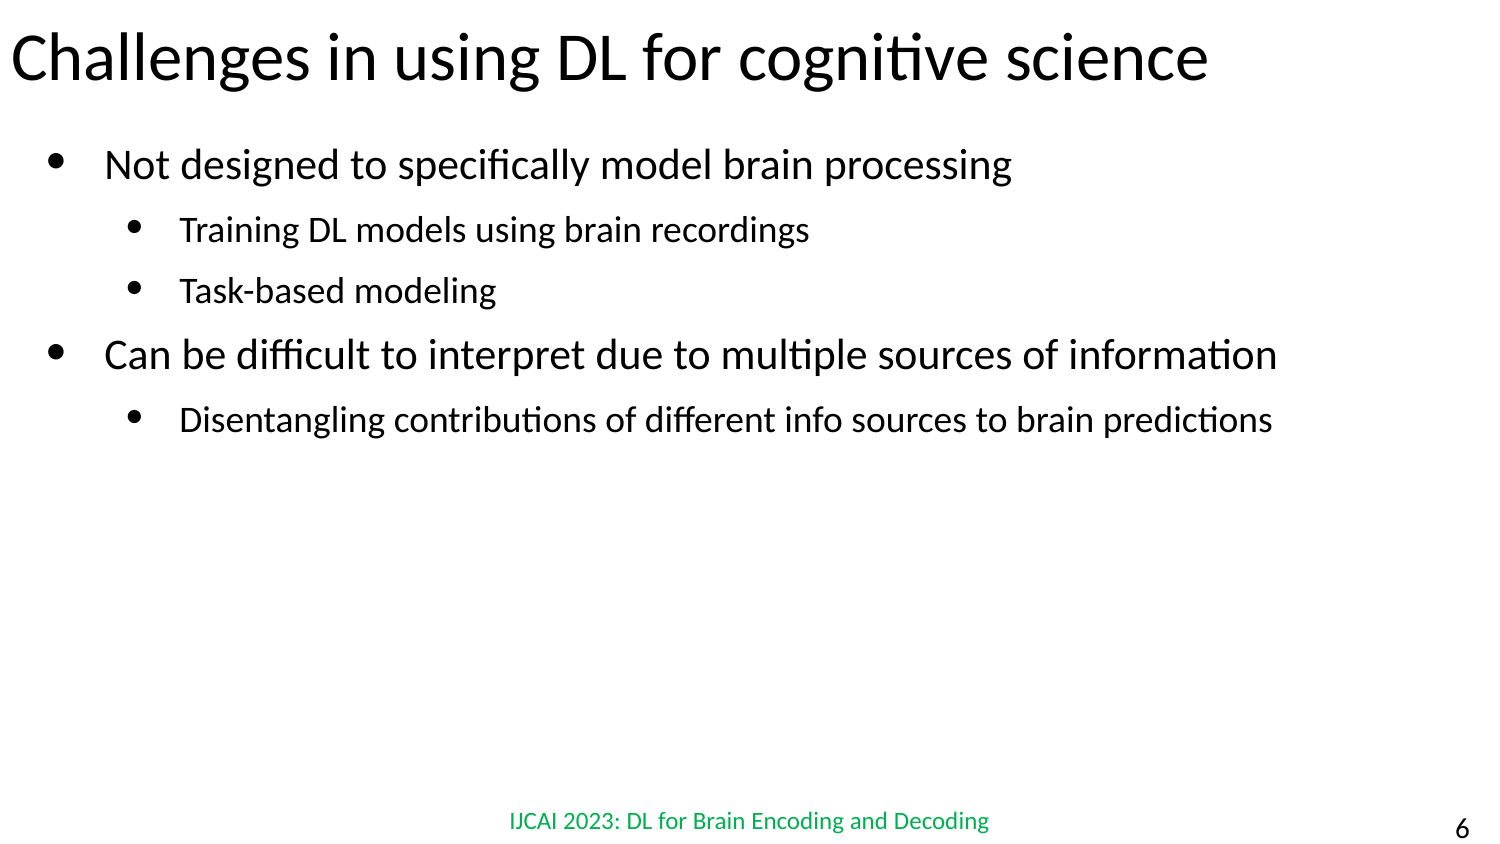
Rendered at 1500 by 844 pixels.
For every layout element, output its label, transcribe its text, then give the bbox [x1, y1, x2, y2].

list Not designed to specifically model brain processing Training DL models using brain recordings Task-based modeling Can be difficult to interpret due to multiple sources of information Disentangling contributions of different info sources to brain predictions [18, 135, 1482, 775]
slide_number ‹#› [1059, 803, 1482, 844]
title Challenges in using DL for cognitive science [0, 0, 1500, 118]
